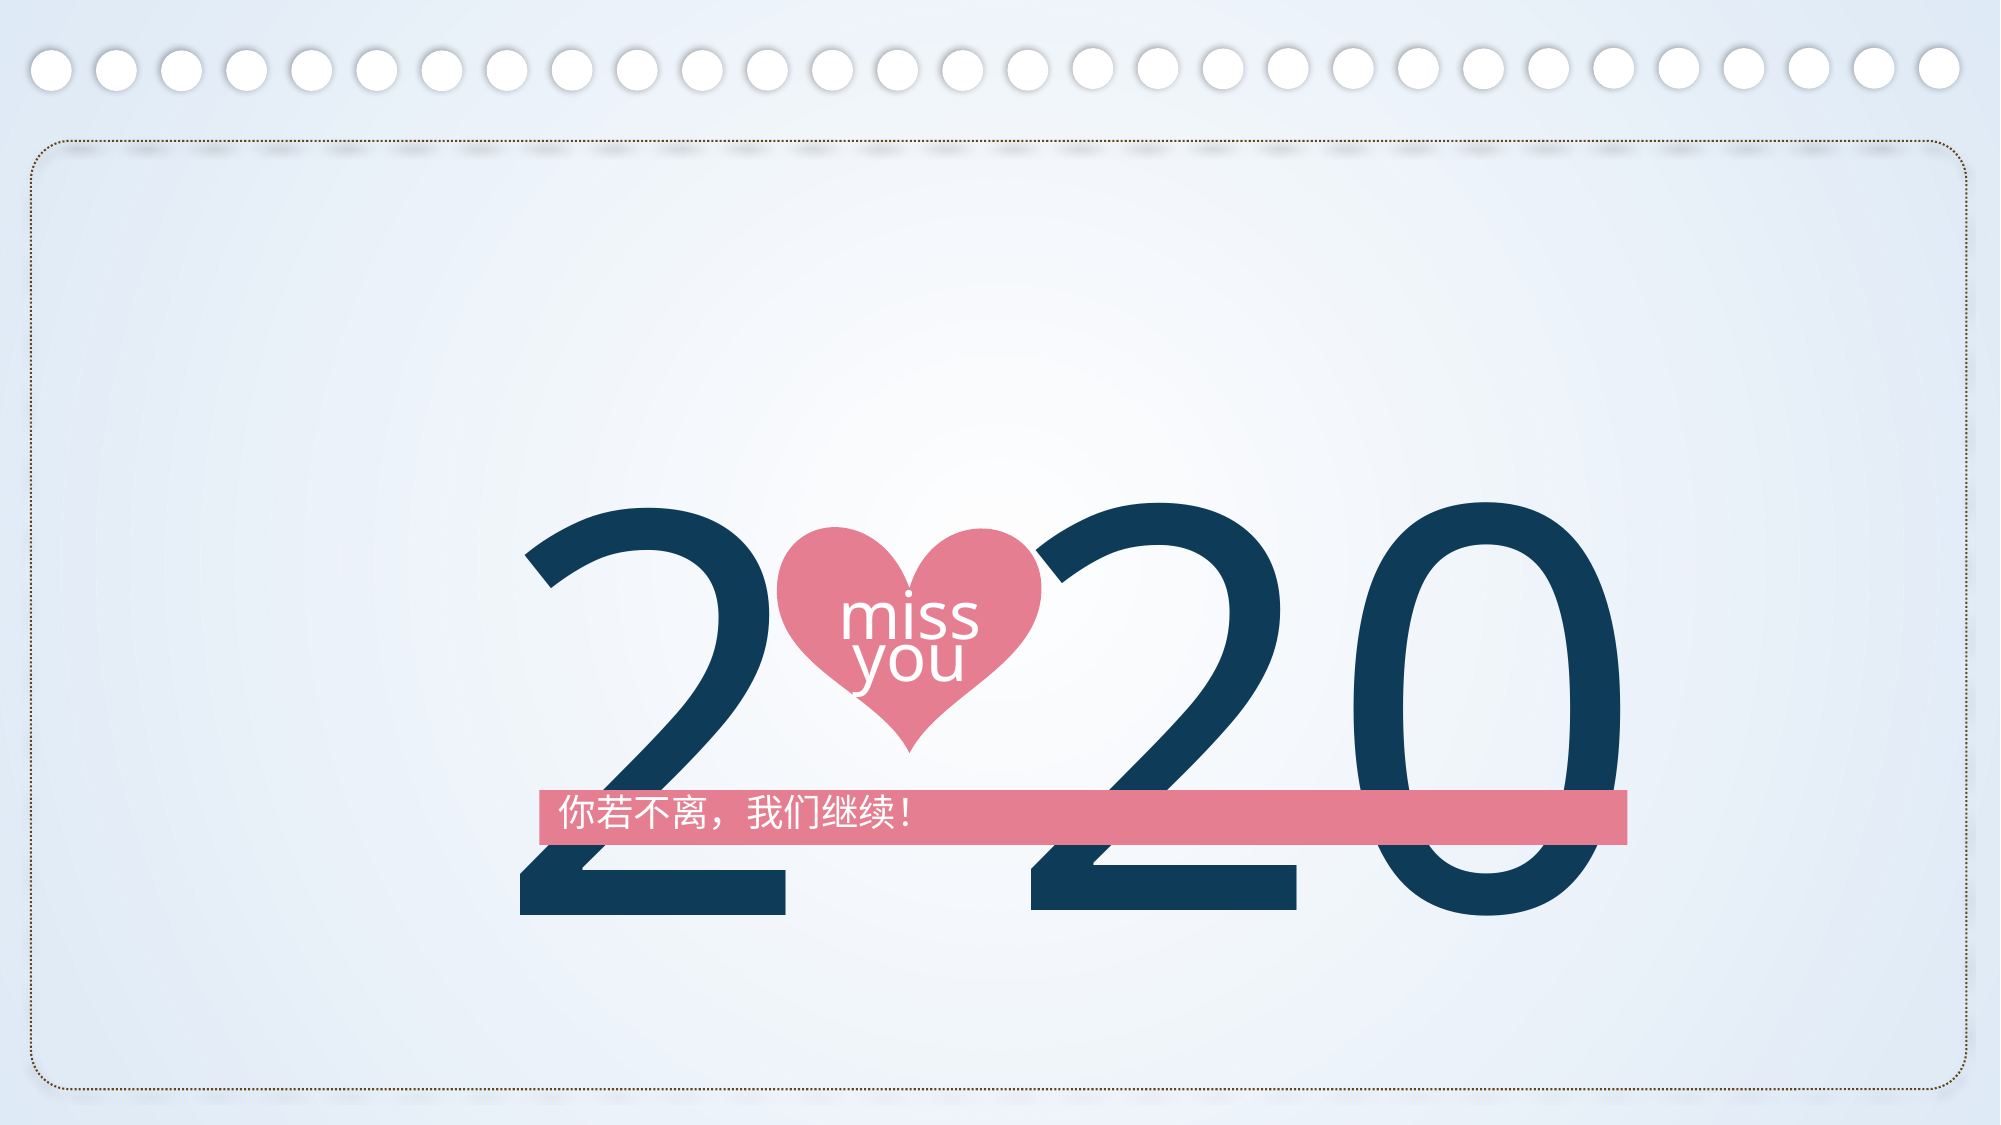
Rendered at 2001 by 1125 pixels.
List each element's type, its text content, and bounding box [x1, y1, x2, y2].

text_box [615, 48, 659, 92]
text_box [1527, 47, 1571, 91]
text_box [290, 49, 334, 92]
text_box [941, 49, 985, 92]
text_box [1917, 46, 1961, 90]
text_box [876, 48, 920, 92]
text_box [1136, 47, 1180, 91]
text_box [94, 49, 138, 92]
text_box [1201, 47, 1245, 91]
text_box [1331, 47, 1375, 91]
text_box [29, 139, 1968, 1091]
text_box [1722, 47, 1766, 91]
text_box [1006, 48, 1050, 92]
text_box [1787, 46, 1831, 90]
text_box [1592, 46, 1636, 90]
text_box [1071, 47, 1115, 91]
text_box [1462, 47, 1505, 91]
text_box [680, 49, 724, 92]
text_box [550, 48, 594, 92]
text_box [1266, 47, 1310, 91]
text_box [160, 49, 204, 93]
text_box [355, 49, 399, 92]
text_box 你若不离，我们继续！ [544, 781, 1500, 842]
text_box [1657, 46, 1701, 90]
text_box [1852, 46, 1896, 90]
text_box [1396, 47, 1440, 91]
text_box [225, 49, 269, 92]
text_box [29, 49, 73, 92]
text_box [420, 49, 464, 93]
text_box [485, 49, 529, 92]
text_box [745, 48, 789, 92]
text_box [811, 48, 854, 92]
